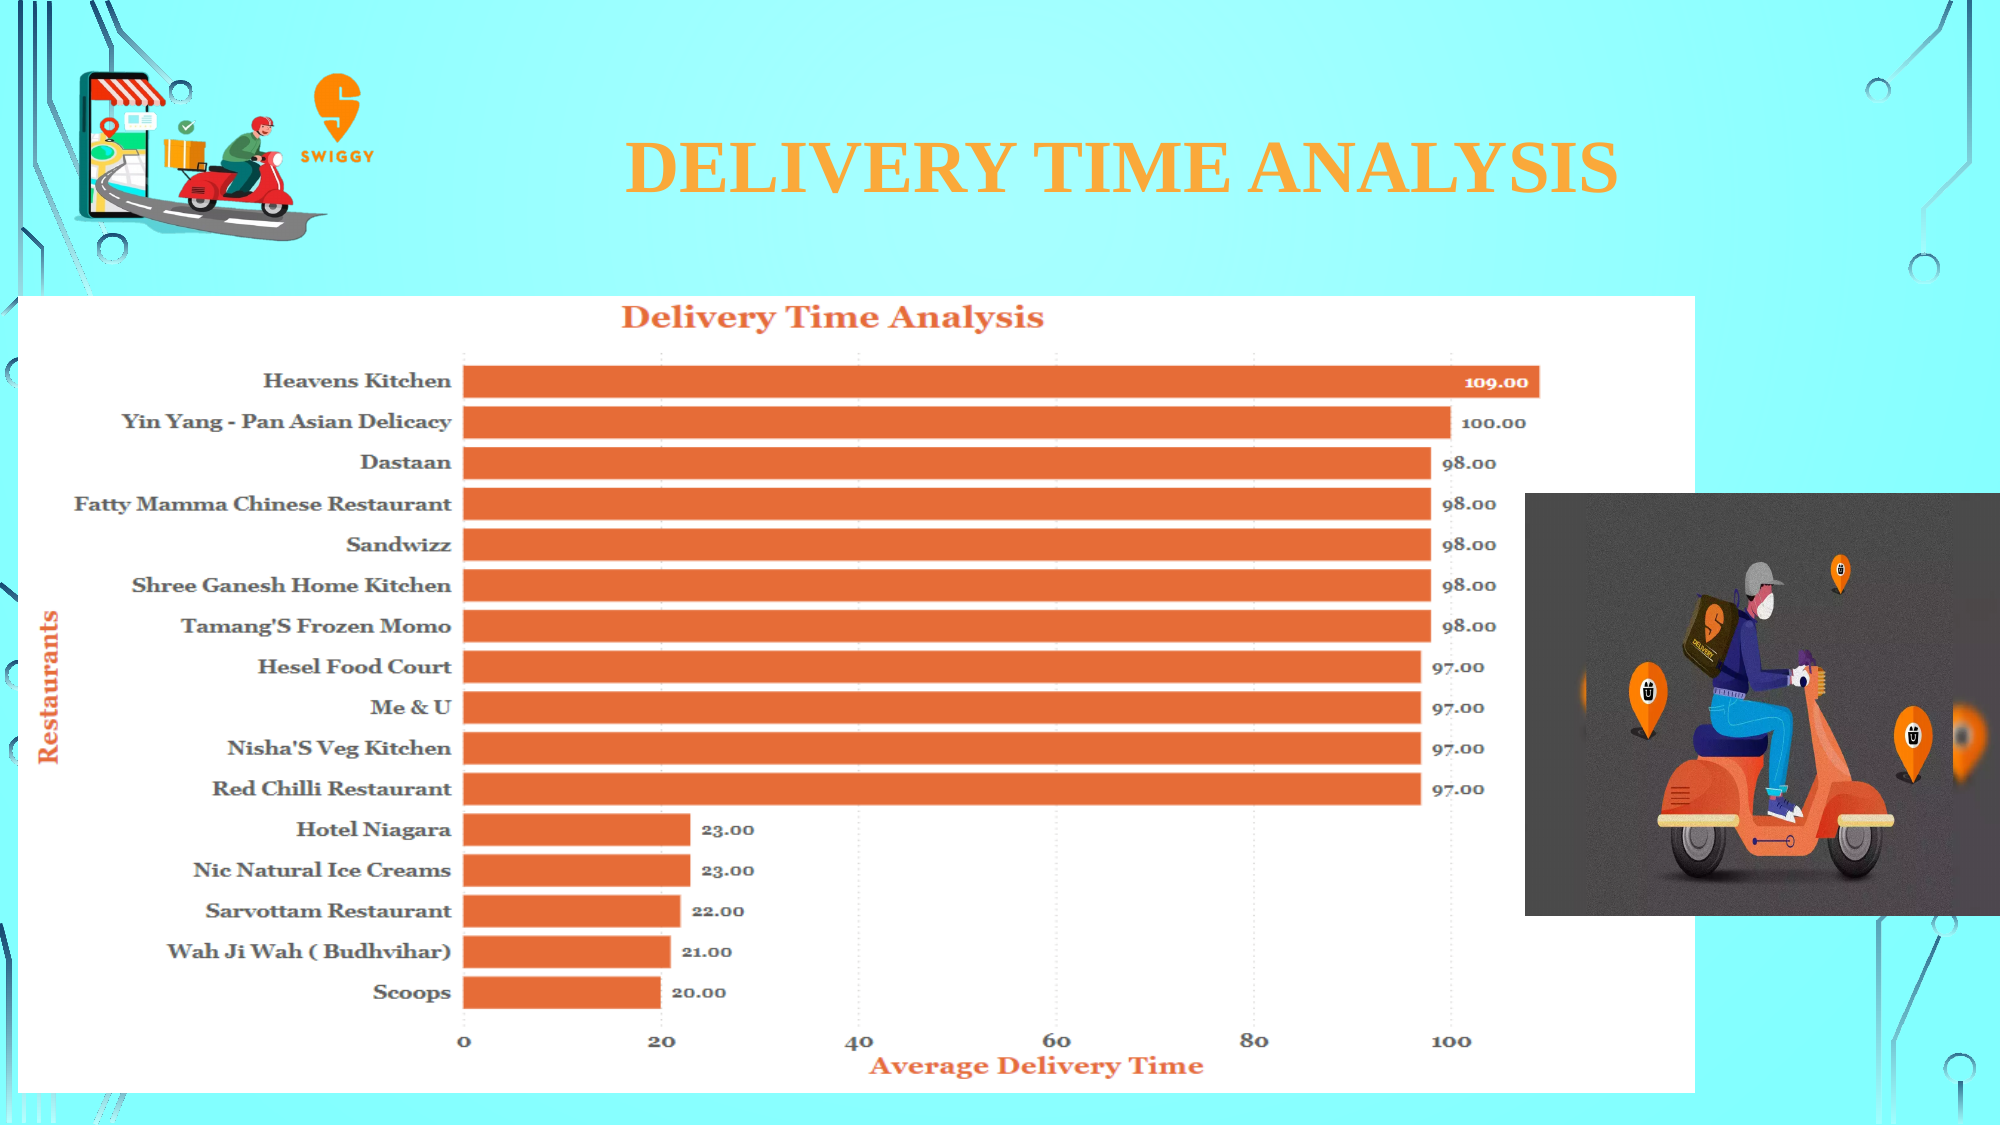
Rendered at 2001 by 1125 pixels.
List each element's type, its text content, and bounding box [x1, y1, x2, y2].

picture [1525, 493, 2000, 916]
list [18, 296, 1695, 1093]
title Delivery Time Analysis [384, 59, 1863, 278]
picture [65, 68, 385, 251]
